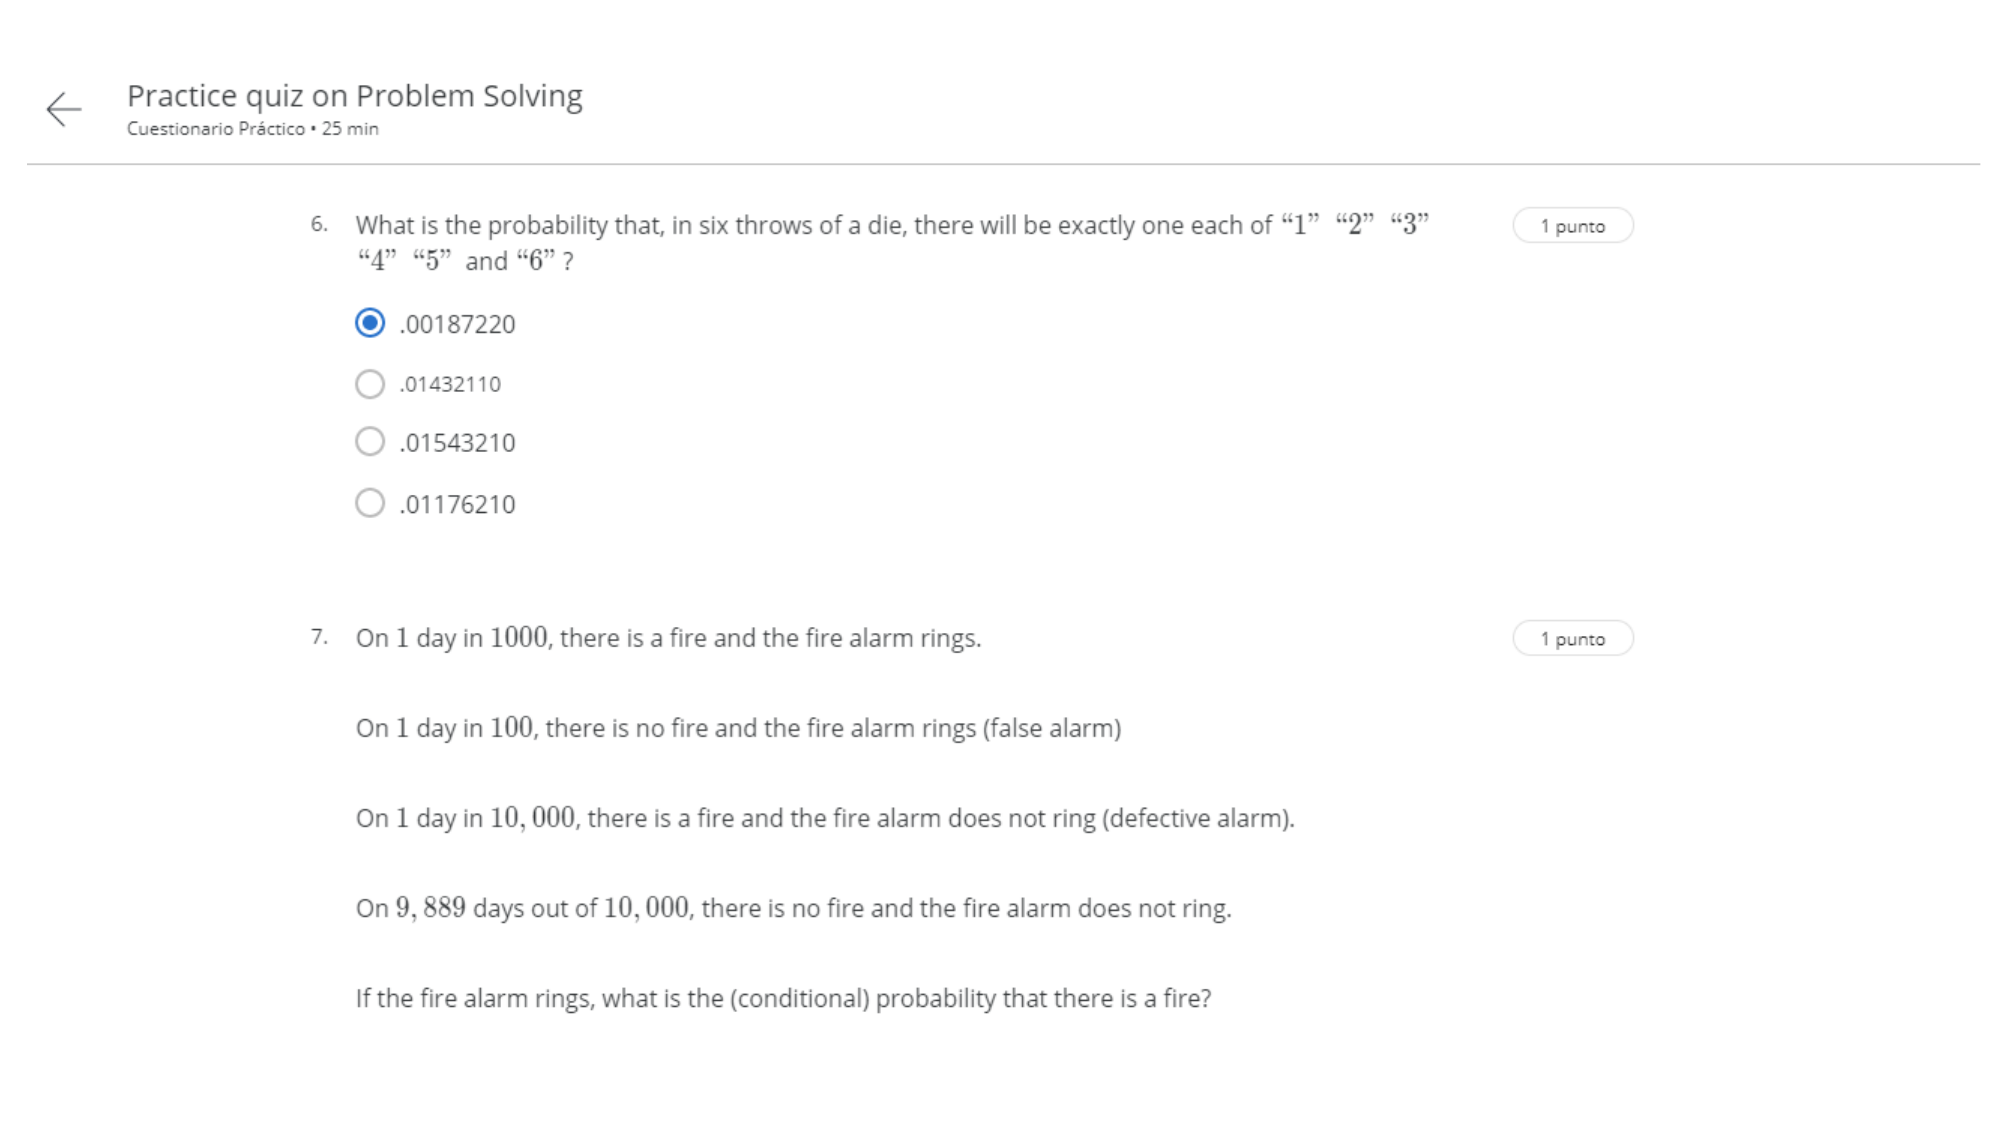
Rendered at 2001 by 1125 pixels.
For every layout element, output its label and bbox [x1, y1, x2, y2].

picture [27, 66, 1981, 1061]
